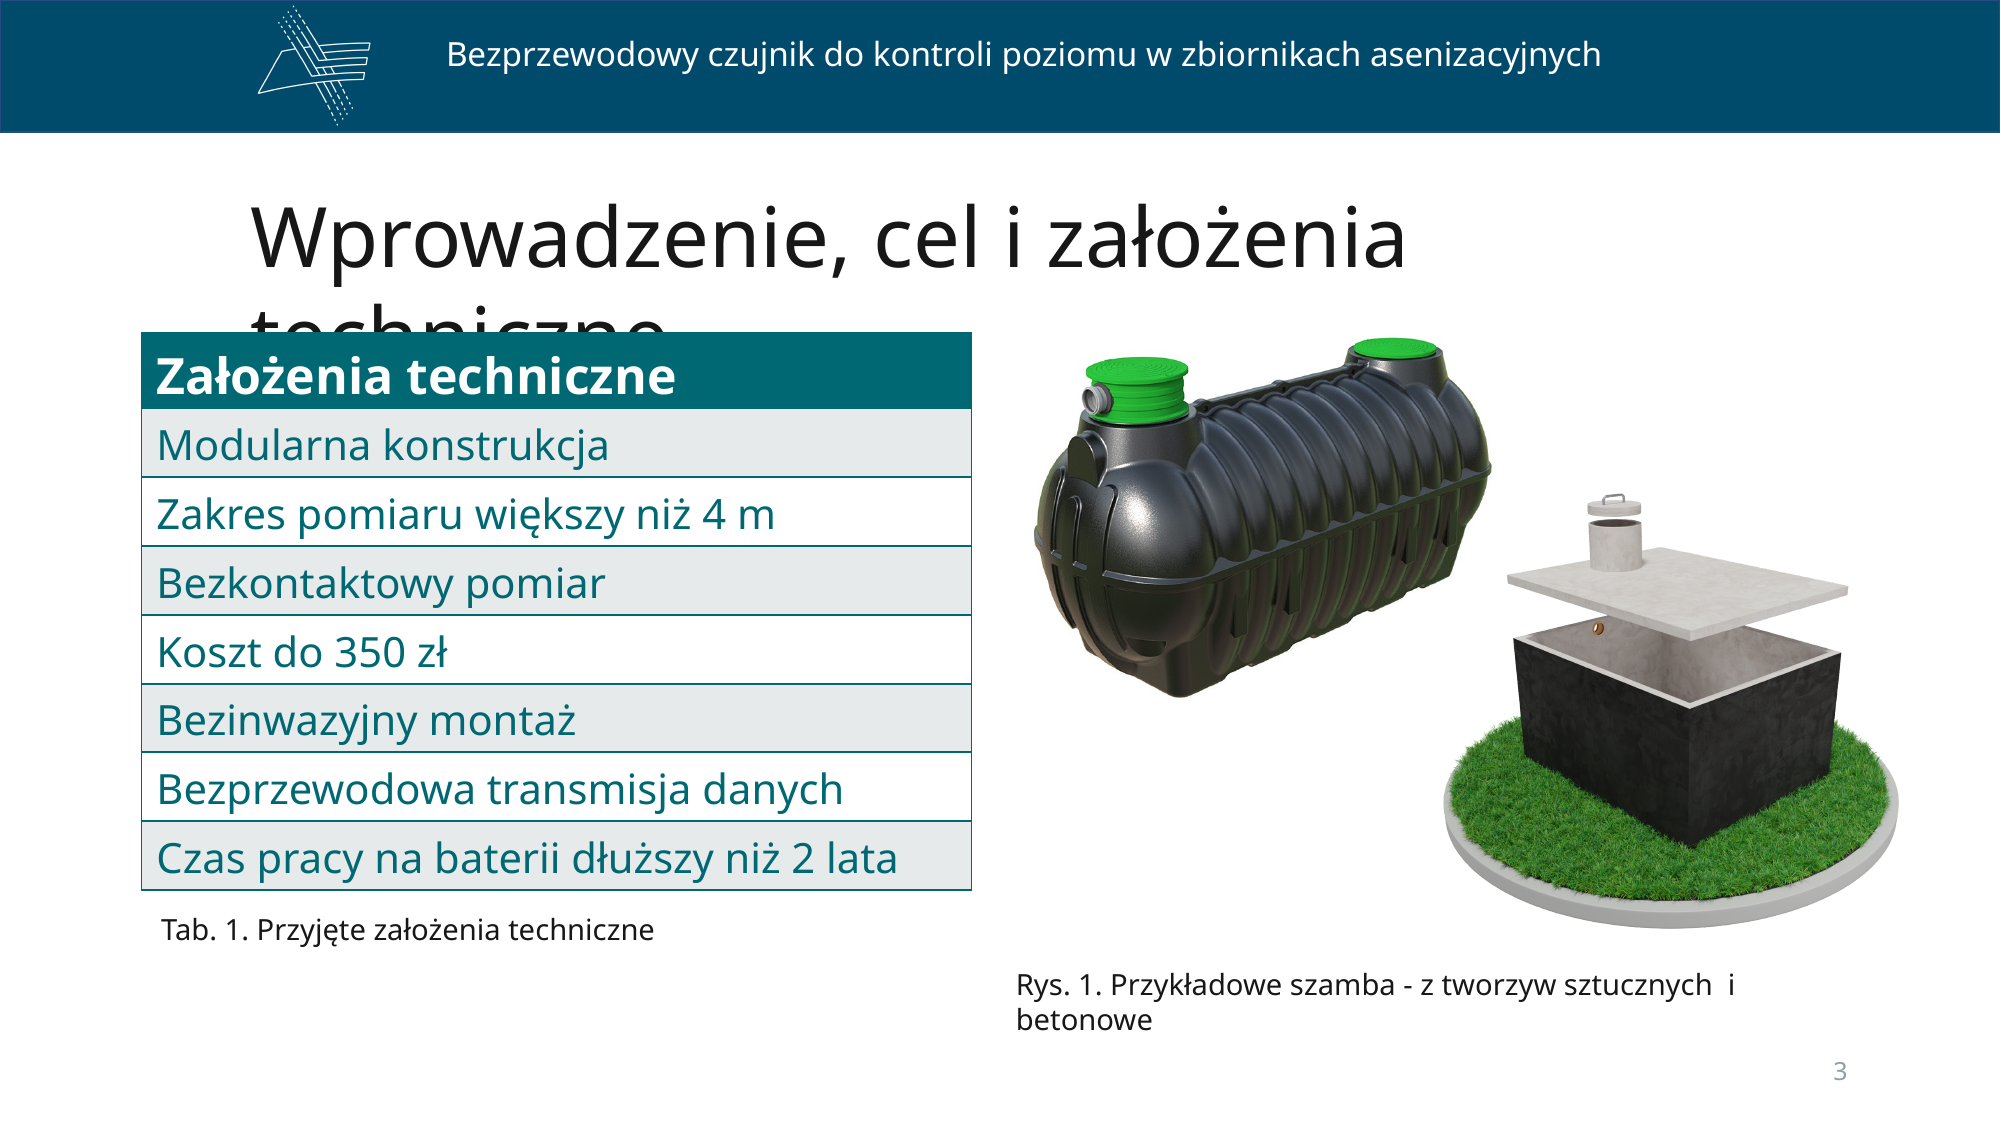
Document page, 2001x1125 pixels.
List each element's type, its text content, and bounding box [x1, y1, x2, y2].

table_cell Czas pracy na baterii dłuższy niż 2 lata [142, 850, 971, 920]
table_cell Koszt do 350 zł [142, 634, 971, 704]
text_box Rys. 1. Przykładowe szamba - z tworzyw sztucznych i betonowe [1000, 958, 1812, 1044]
text_box Bezprzewodowy czujnik do kontroli poziomu w zbiornikach asenizacyjnych [431, 26, 1367, 123]
text_box Wprowadzenie, cel i założenia techniczne [236, 177, 1667, 392]
table_cell Bezkontaktowy pomiar [142, 562, 971, 632]
slide_number 2 [1412, 1042, 1863, 1103]
text_box [0, 0, 2000, 133]
table_cell Bezprzewodowa transmisja danych [142, 778, 971, 848]
table_header Założenia techniczne [142, 334, 971, 416]
table_cell Modularna konstrukcja [142, 417, 971, 488]
table_cell Bezinwazyjny montaż [142, 706, 971, 776]
table_cell Zakres pomiaru większy niż 4 m [142, 490, 971, 560]
picture [1028, 333, 1941, 973]
text_box Tab. 1. Przyjęte założenia techniczne [146, 903, 698, 954]
